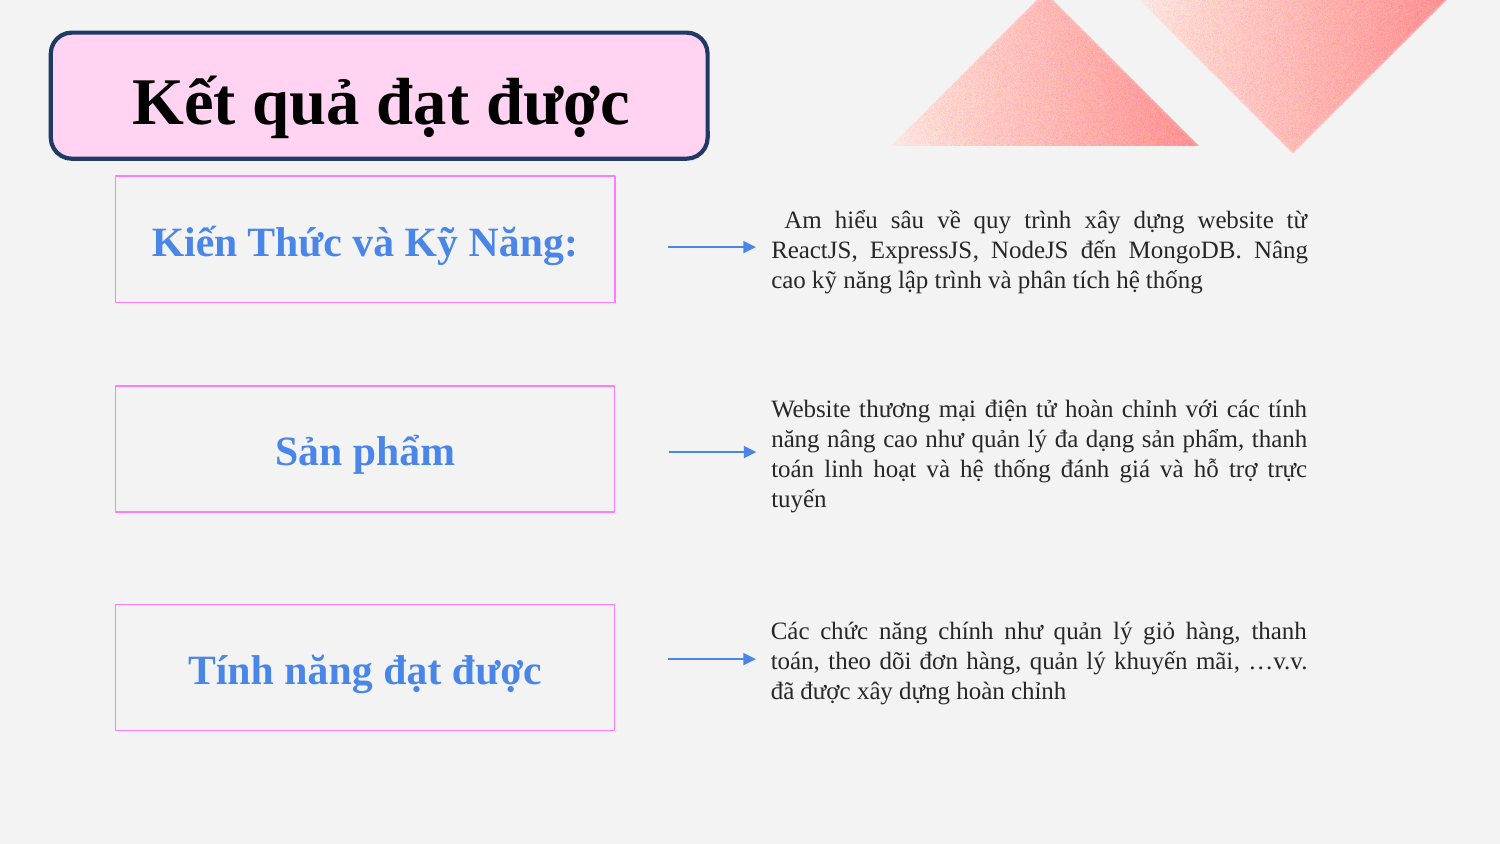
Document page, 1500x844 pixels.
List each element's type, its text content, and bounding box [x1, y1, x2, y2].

title Kiến Thức và Kỹ Năng: [115, 175, 616, 303]
text_box [48, 30, 710, 161]
picture [836, 0, 1500, 172]
text_box Kết quả đạt được [117, 50, 646, 145]
text_box Website thương mại điện tử hoàn chỉnh với các tính năng nâng cao như quản lý đa dạng sản phẩm, thanh toán linh hoạt và hệ thống đánh giá và hỗ trợ trực tuyến [756, 425, 1324, 479]
text_box Tính năng đạt được [115, 604, 615, 731]
text_box Các chức năng chính như quản lý giỏ hàng, thanh toán, theo dõi đơn hàng, quản lý khuyến mãi, …v.v. đã được xây dựng hoàn chỉnh [755, 632, 1323, 686]
subtitle Am hiểu sâu về quy trình xây dựng website từ ReactJS, ExpressJS, NodeJS đến MongoDB. Nâng cao kỹ năng lập trình và phân tích hệ thống [756, 222, 1324, 275]
text_box Sản phẩm [115, 385, 615, 512]
